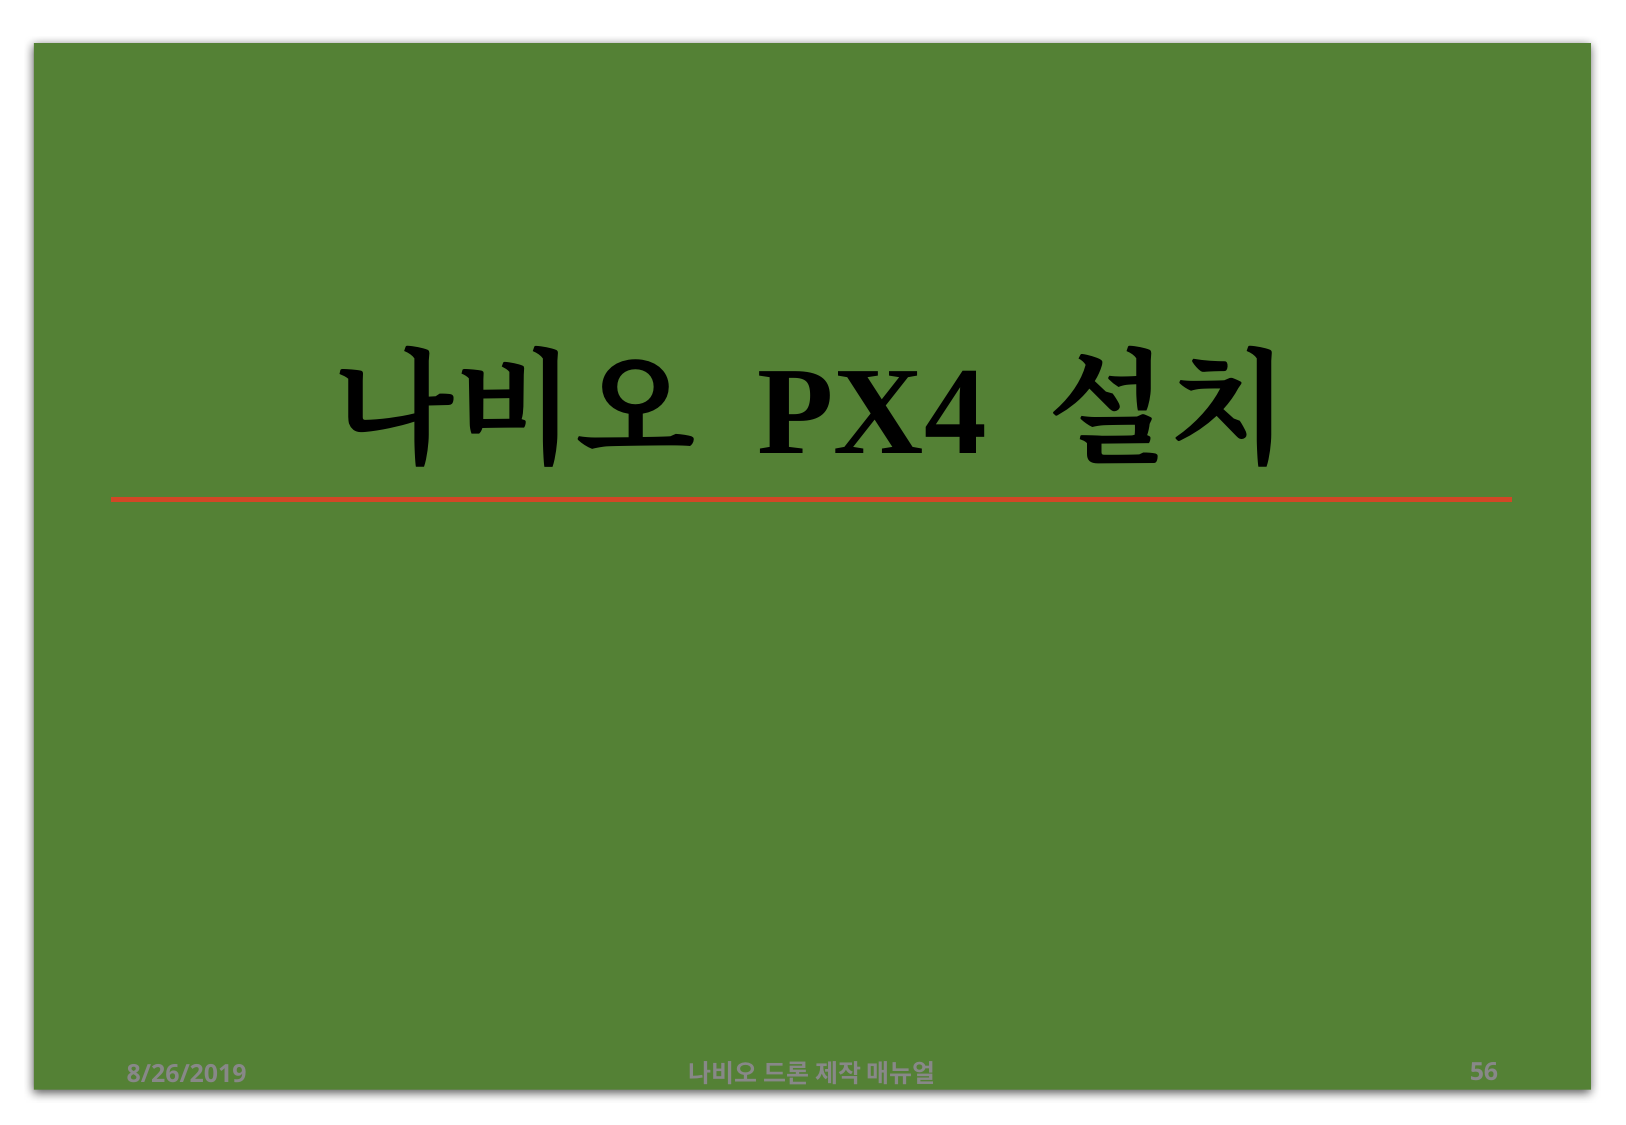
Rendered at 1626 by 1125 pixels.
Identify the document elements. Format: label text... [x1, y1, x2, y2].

title 나비오 PX4 설치 [110, 325, 1513, 500]
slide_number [111, 1042, 303, 1103]
footer 나비오 드론 제작 매뉴얼 [538, 1042, 1087, 1103]
slide_number ‹#› [1433, 1042, 1514, 1103]
